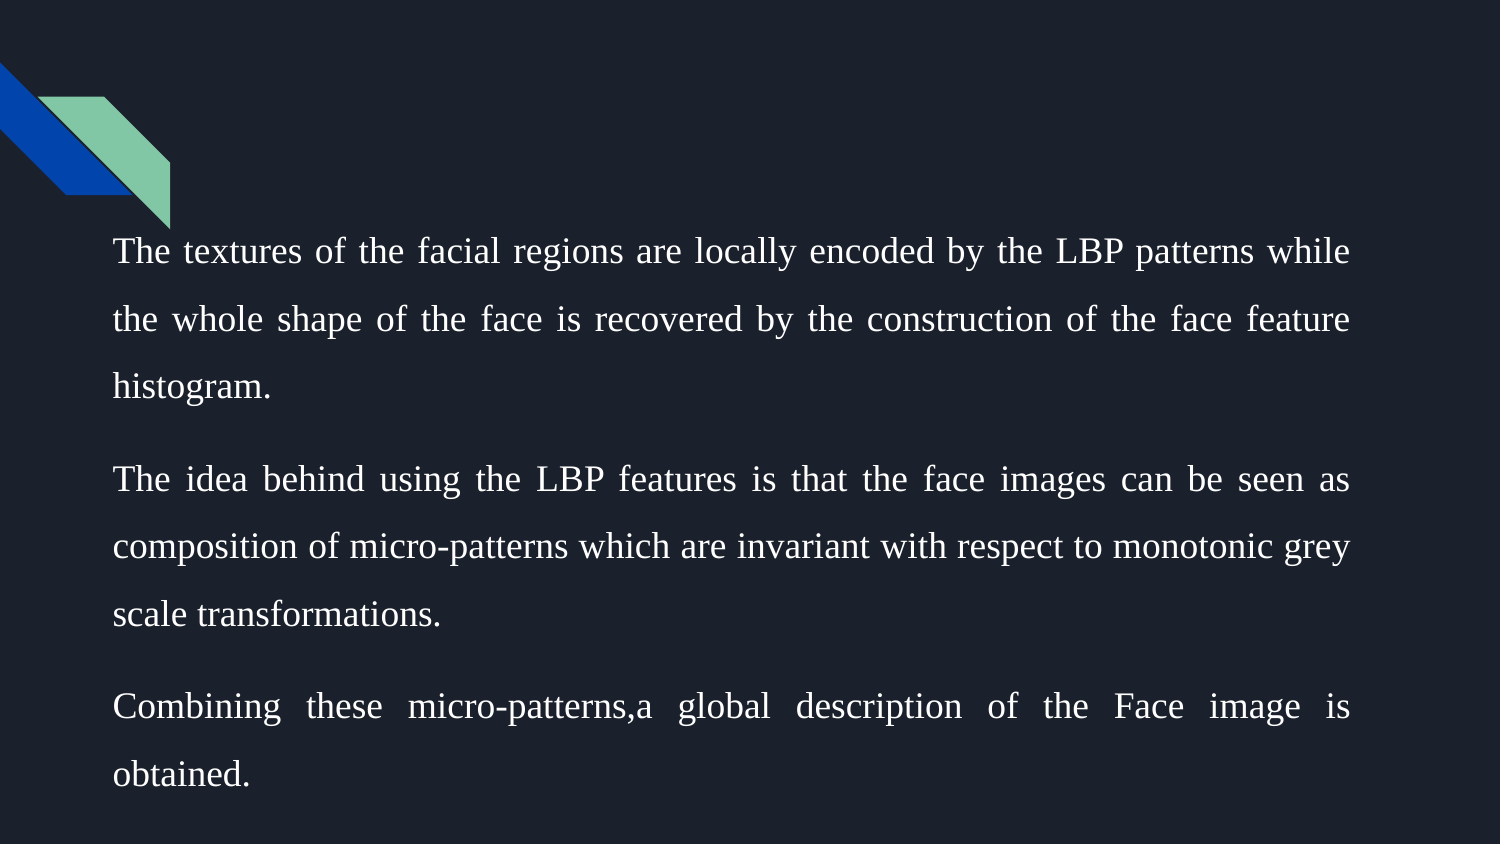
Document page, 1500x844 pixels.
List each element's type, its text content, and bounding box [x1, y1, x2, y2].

list The textures of the facial regions are locally encoded by the LBP patterns while the whole shape of the face is recovered by the construction of the face feature histogram. The idea behind using the LBP features is that the face images can be seen as composition of micro-patterns which are invariant with respect to monotonic grey scale transformations. Combining these micro-patterns,a global description of the Face image is obtained. [97, 123, 1368, 803]
